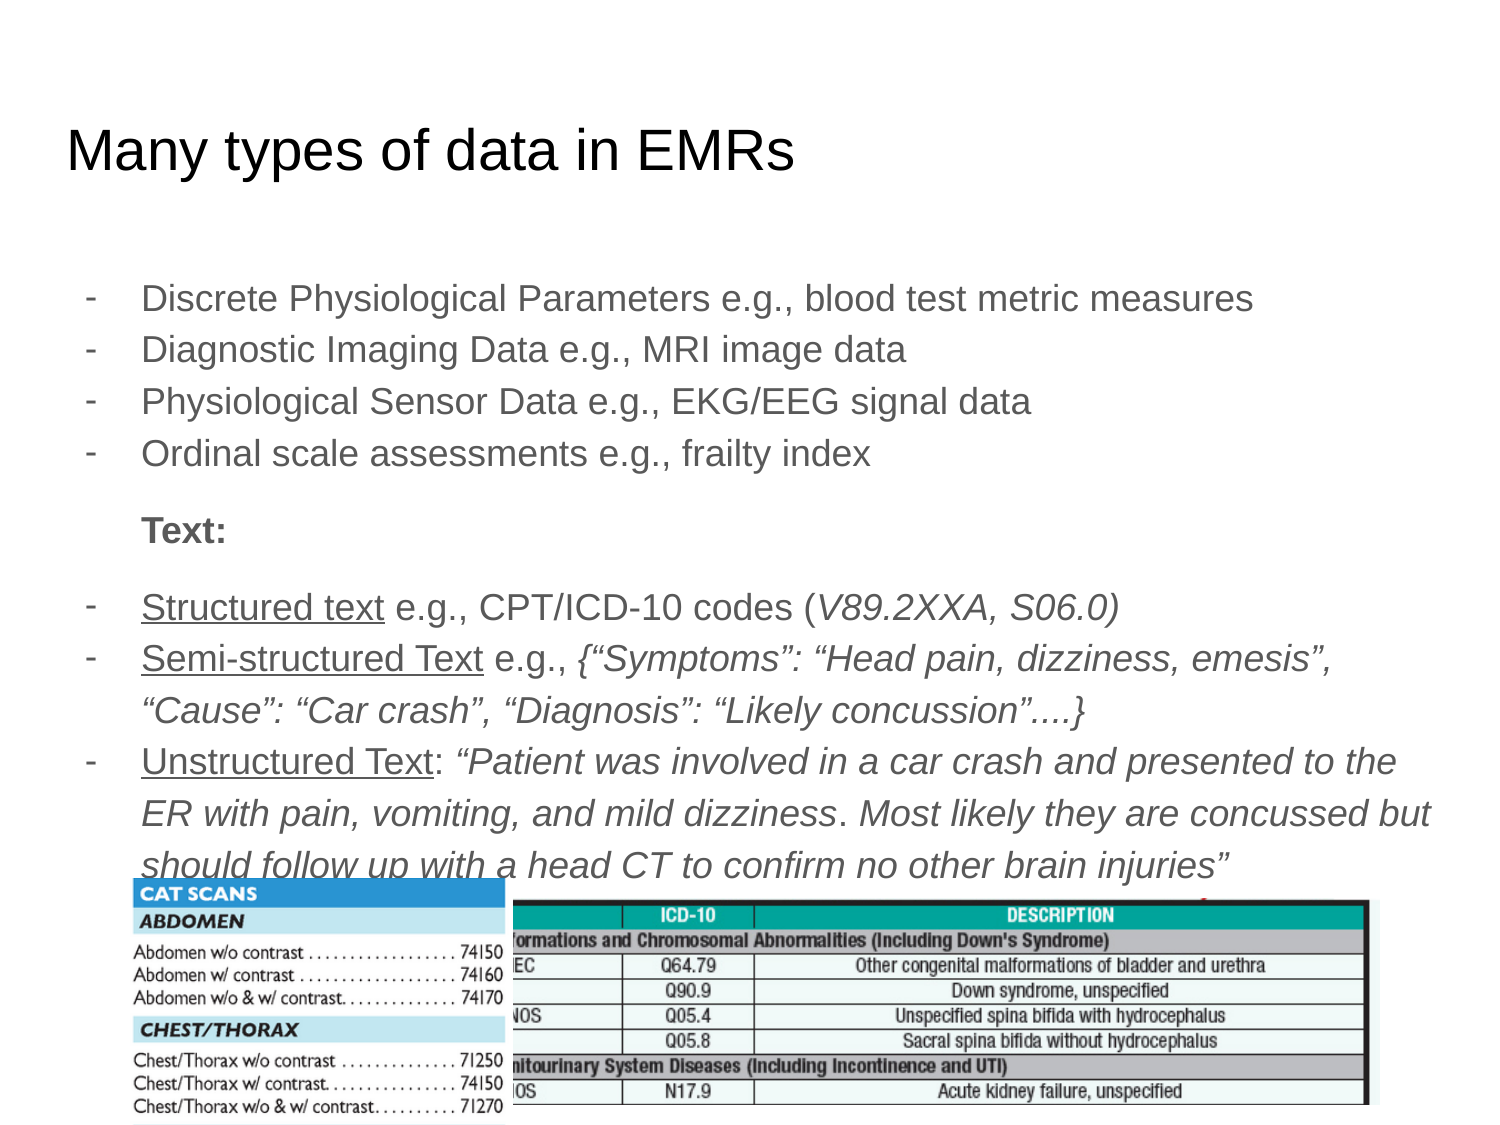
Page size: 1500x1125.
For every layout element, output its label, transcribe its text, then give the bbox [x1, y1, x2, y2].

title Many types of data in EMRs [51, 97, 1449, 223]
list Discrete Physiological Parameters e.g., blood test metric measures Diagnostic Imaging Data e.g., MRI image data Physiological Sensor Data e.g., EKG/EEG signal data Ordinal scale assessments e.g., frailty index Text: Structured text e.g., CPT/ICD-10 codes (V89.2XXA, S06.0) Semi-structured Text e.g., {“Symptoms”: “Head pain, dizziness, emesis”, “Cause”: “Car crash”, “Diagnosis”: “Likely concussion”....} Unstructured Text: “Patient was involved in a car crash and presented to the ER with pain, vomiting, and mild dizziness. Most likely they are concussed but should follow up with a head CT to confirm no other brain injuries” [51, 252, 1449, 1000]
picture [119, 877, 1381, 1125]
